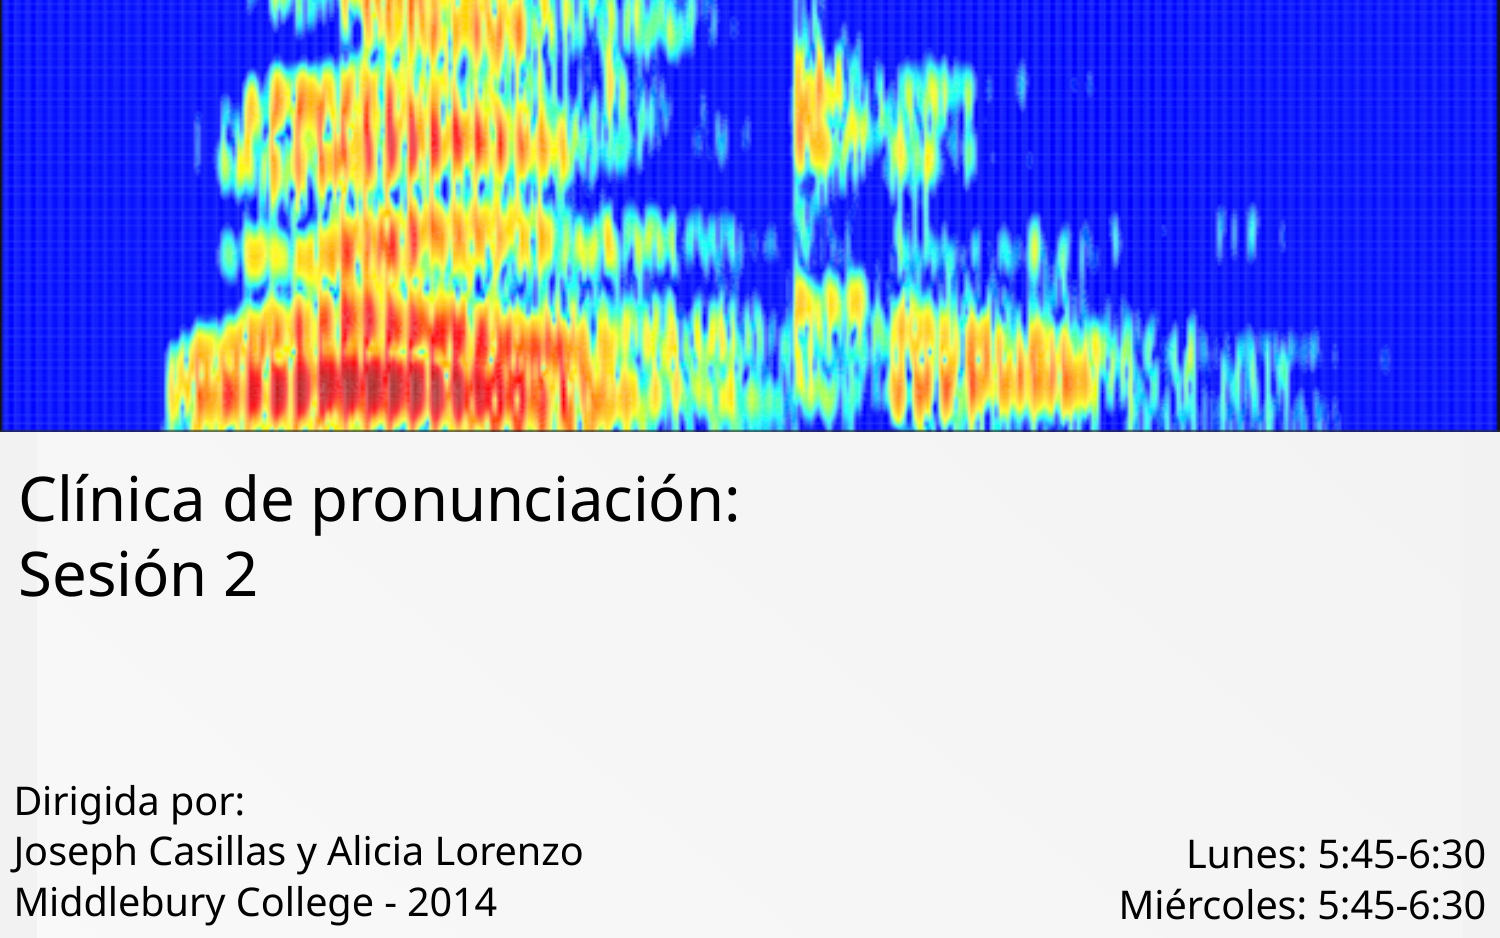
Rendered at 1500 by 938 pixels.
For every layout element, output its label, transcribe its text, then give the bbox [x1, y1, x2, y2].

text_box Lunes: 5:45-6:30 Miércoles: 5:45-6:30 [749, 767, 1500, 938]
title Clínica de pronunciación: Sesión 2 [5, 454, 1500, 619]
picture [0, 0, 1500, 432]
subtitle Dirigida por: Joseph Casillas y Alicia Lorenzo Middlebury College - 2014 [0, 767, 749, 938]
